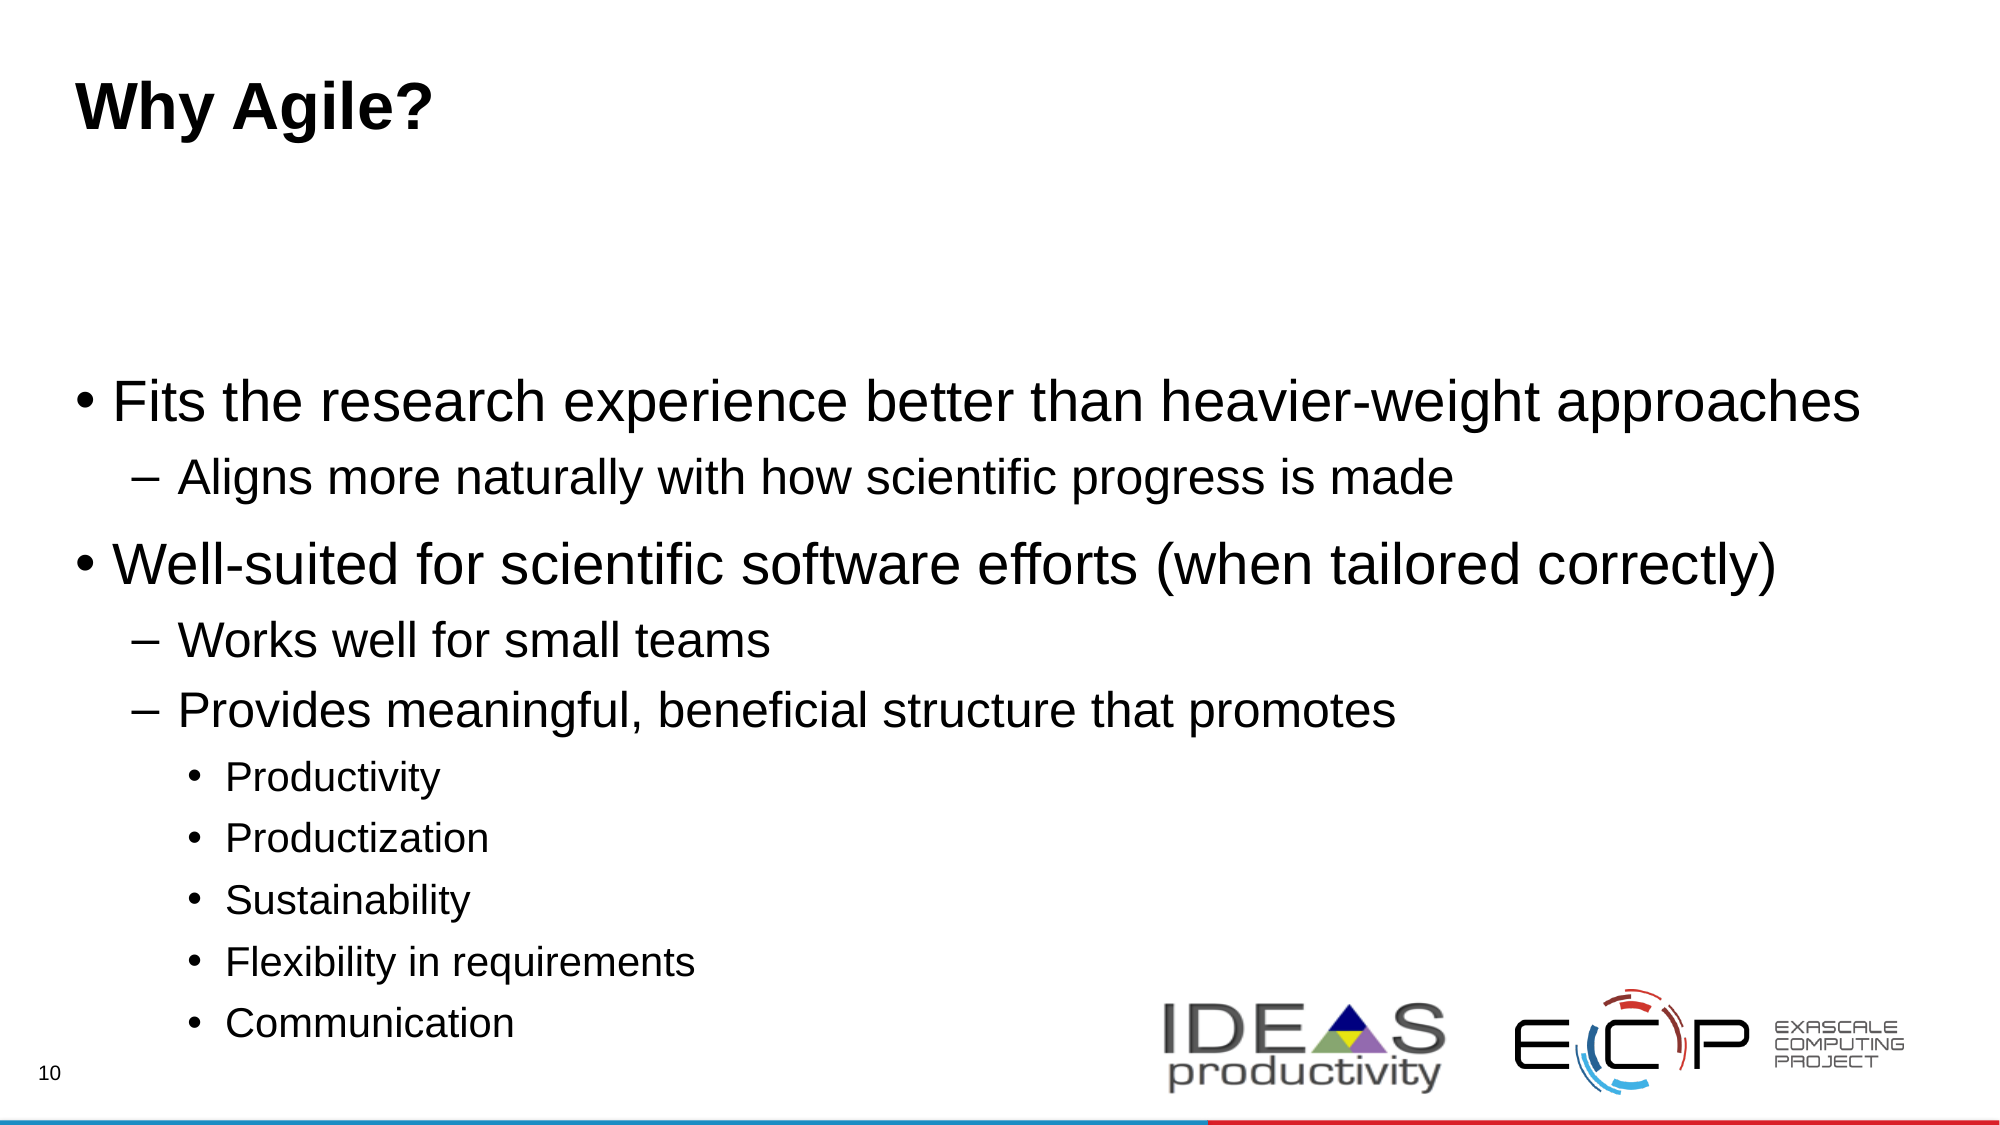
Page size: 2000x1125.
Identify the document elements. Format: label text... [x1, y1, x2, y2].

list Fits the research experience better than heavier-weight approaches Aligns more naturally with how scientific progress is made Well-suited for scientific software efforts (when tailored correctly) Works well for small teams Provides meaningful, beneficial structure that promotes Productivity Productization Sustainability Flexibility in requirements Communication [59, 264, 1926, 930]
picture [1152, 995, 1456, 1101]
picture [1515, 989, 1904, 1095]
title Why Agile? [59, 67, 1926, 152]
